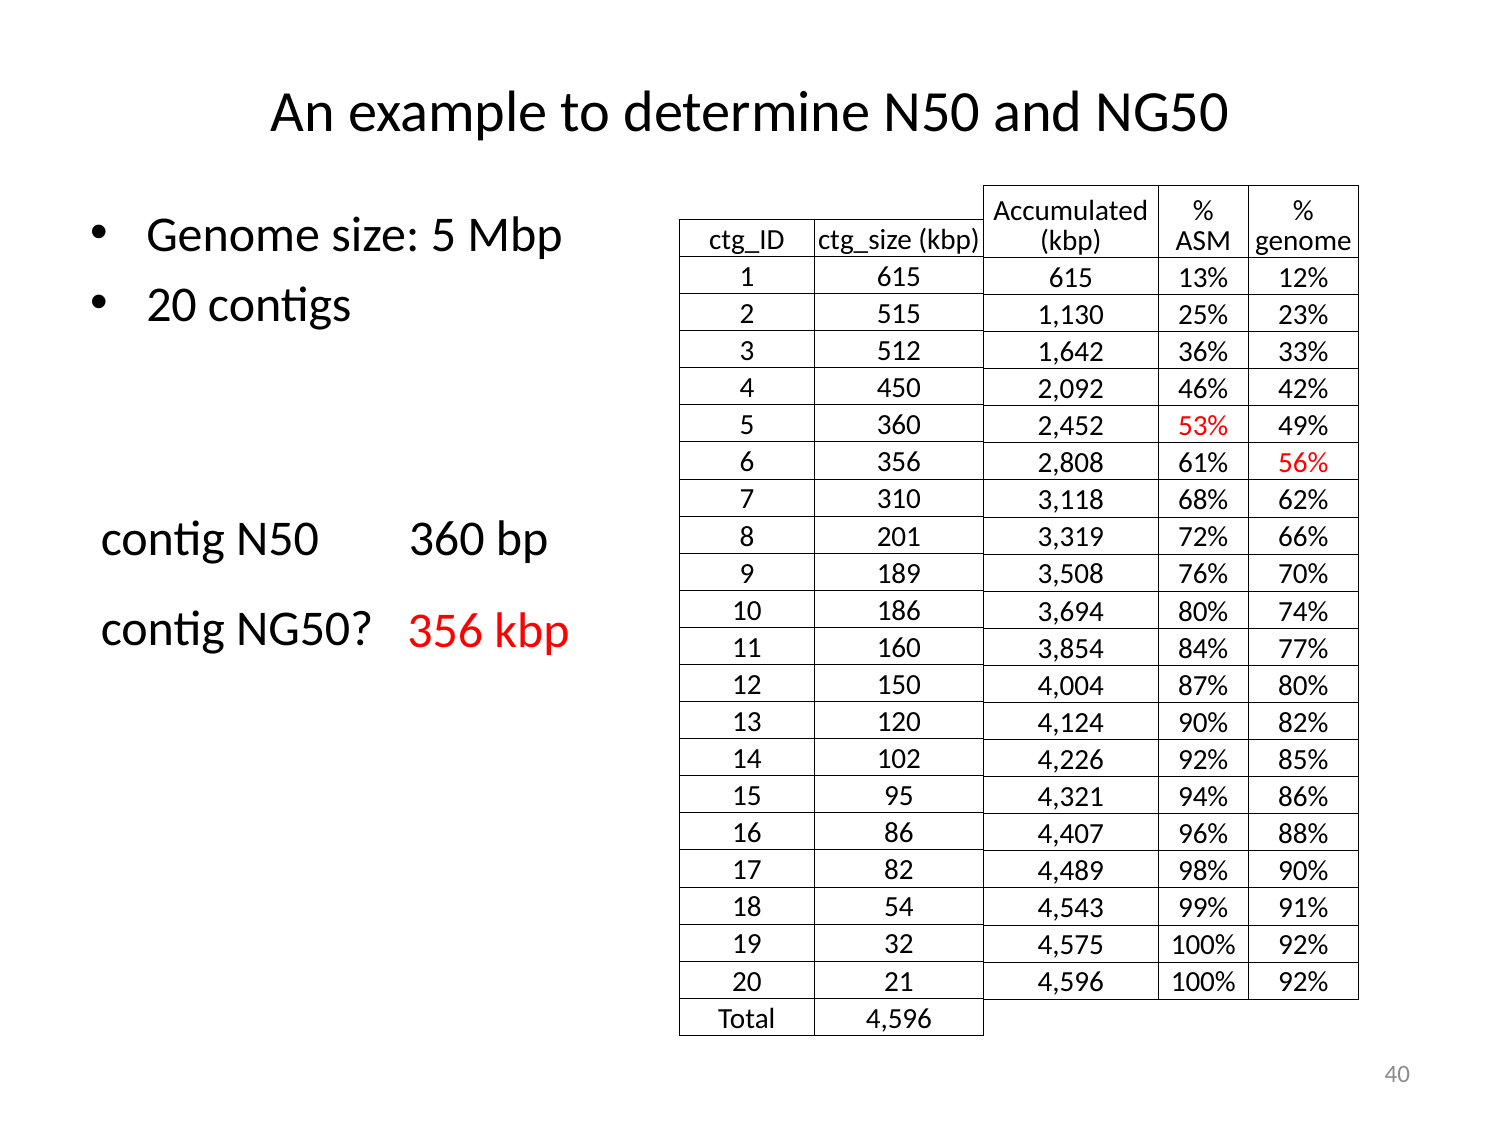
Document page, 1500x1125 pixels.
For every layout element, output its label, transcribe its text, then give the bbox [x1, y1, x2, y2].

table_cell 54 [815, 888, 983, 924]
table_cell 360 [815, 405, 983, 441]
table_cell 1 [680, 257, 814, 293]
table_cell 16 [680, 813, 814, 849]
title An example to determine N50 and NG50 [75, 45, 1425, 172]
table_cell 18 [680, 888, 814, 924]
table_cell 32 [815, 925, 983, 961]
table_cell 98% [1159, 851, 1248, 887]
table_cell 615 [984, 258, 1158, 294]
table_cell 92% [1249, 963, 1358, 999]
table_cell 80% [1249, 666, 1358, 702]
table_cell 1,130 [984, 295, 1158, 331]
table_cell 72% [1159, 518, 1248, 554]
table_cell 86 [815, 813, 983, 849]
table_cell 96% [1159, 814, 1248, 850]
table_header ctg_ID [680, 220, 814, 256]
table_cell 10 [680, 591, 814, 627]
table_cell 17 [680, 850, 814, 887]
table_cell 186 [815, 591, 983, 627]
table_cell 70% [1249, 555, 1358, 591]
table_cell 8 [680, 517, 814, 553]
table_cell 46% [1159, 369, 1248, 405]
table_cell 4,543 [984, 888, 1158, 925]
text_box 356 kbp [392, 559, 585, 665]
table_cell 19 [680, 925, 814, 961]
table_cell 62% [1249, 480, 1358, 517]
table_cell 82% [1249, 703, 1358, 739]
table_cell 2,092 [984, 369, 1158, 405]
table_cell 84% [1159, 629, 1248, 665]
table_cell 14 [680, 739, 814, 775]
slide_number 40 [1074, 1042, 1425, 1103]
table_cell 82 [815, 850, 983, 887]
table_cell 2,452 [984, 406, 1158, 442]
table_cell 90% [1159, 703, 1248, 739]
table_cell 6 [680, 442, 814, 479]
table_cell 189 [815, 554, 983, 590]
table_header % genome [1249, 186, 1358, 257]
table_cell 66% [1249, 518, 1358, 554]
table_cell 4,596 [815, 999, 983, 1035]
table_cell 3 [680, 331, 814, 367]
table_cell 160 [815, 628, 983, 664]
list Genome size: 5 Mbp 20 contigs [75, 194, 638, 376]
table_cell 49% [1249, 406, 1358, 442]
table_cell 61% [1159, 443, 1248, 479]
table_cell 42% [1249, 369, 1358, 405]
table_header ctg_size (kbp) [815, 220, 983, 256]
table_cell 5 [680, 405, 814, 441]
table_cell 99% [1159, 888, 1248, 925]
table_cell 13% [1159, 258, 1248, 294]
table_cell 85% [1249, 740, 1358, 776]
table_cell Total [680, 999, 814, 1035]
table_cell 74% [1249, 592, 1358, 628]
table_cell 201 [815, 517, 983, 553]
table_cell 80% [1159, 592, 1248, 628]
table_cell 7 [680, 480, 814, 516]
table_header Accumulated (kbp) [984, 186, 1158, 257]
table_cell 4,124 [984, 703, 1158, 739]
table_cell 4,575 [984, 926, 1158, 962]
table_cell 2 [680, 294, 814, 330]
table_cell 9 [680, 554, 814, 590]
table_cell 13 [680, 702, 814, 738]
table_cell 53% [1159, 406, 1248, 442]
table_cell 23% [1249, 295, 1358, 331]
table_cell 92% [1159, 740, 1248, 776]
table_cell 94% [1159, 777, 1248, 813]
table_cell 310 [815, 480, 983, 516]
table_cell 25% [1159, 295, 1248, 331]
table_cell 76% [1159, 555, 1248, 591]
table_cell 100% [1159, 926, 1248, 962]
table_cell 4,596 [984, 963, 1158, 999]
table_cell 90% [1249, 851, 1358, 887]
table_cell 4,321 [984, 777, 1158, 813]
table_cell 3,319 [984, 518, 1158, 554]
table_cell 3,508 [984, 555, 1158, 591]
table_cell 56% [1249, 443, 1358, 479]
table_cell 3,854 [984, 629, 1158, 665]
table_cell 150 [815, 665, 983, 701]
table_cell 20 [680, 962, 814, 998]
table_cell 91% [1249, 888, 1358, 925]
table_cell 3,118 [984, 480, 1158, 517]
table_cell 100% [1159, 963, 1248, 999]
table_cell 15 [680, 776, 814, 812]
table_cell 4,004 [984, 666, 1158, 702]
table_cell 450 [815, 368, 983, 404]
table_cell 11 [680, 628, 814, 664]
table_cell 102 [815, 739, 983, 775]
table_cell 36% [1159, 332, 1248, 368]
table_cell 4,226 [984, 740, 1158, 776]
table_cell 92% [1249, 926, 1358, 962]
table_cell 4,489 [984, 851, 1158, 887]
table_cell 4,407 [984, 814, 1158, 850]
table_cell 4 [680, 368, 814, 404]
table_cell 12% [1249, 258, 1358, 294]
table_cell 33% [1249, 332, 1358, 368]
table_cell 356 [815, 442, 983, 479]
table_cell 88% [1249, 814, 1358, 850]
table_cell 21 [815, 962, 983, 998]
table_cell 86% [1249, 777, 1358, 813]
table_cell 512 [815, 331, 983, 367]
text_box contig N50 360 bp contig NG50? [86, 468, 564, 663]
table_cell 87% [1159, 666, 1248, 702]
table_cell 615 [815, 257, 983, 293]
table_cell 3,694 [984, 592, 1158, 628]
table_cell 77% [1249, 629, 1358, 665]
table_cell 2,808 [984, 443, 1158, 479]
table_cell 515 [815, 294, 983, 330]
table_header % ASM [1159, 186, 1248, 257]
table_cell 12 [680, 665, 814, 701]
table_cell 120 [815, 702, 983, 738]
table_cell 1,642 [984, 332, 1158, 368]
table_cell 68% [1159, 480, 1248, 517]
table_cell 95 [815, 776, 983, 812]
